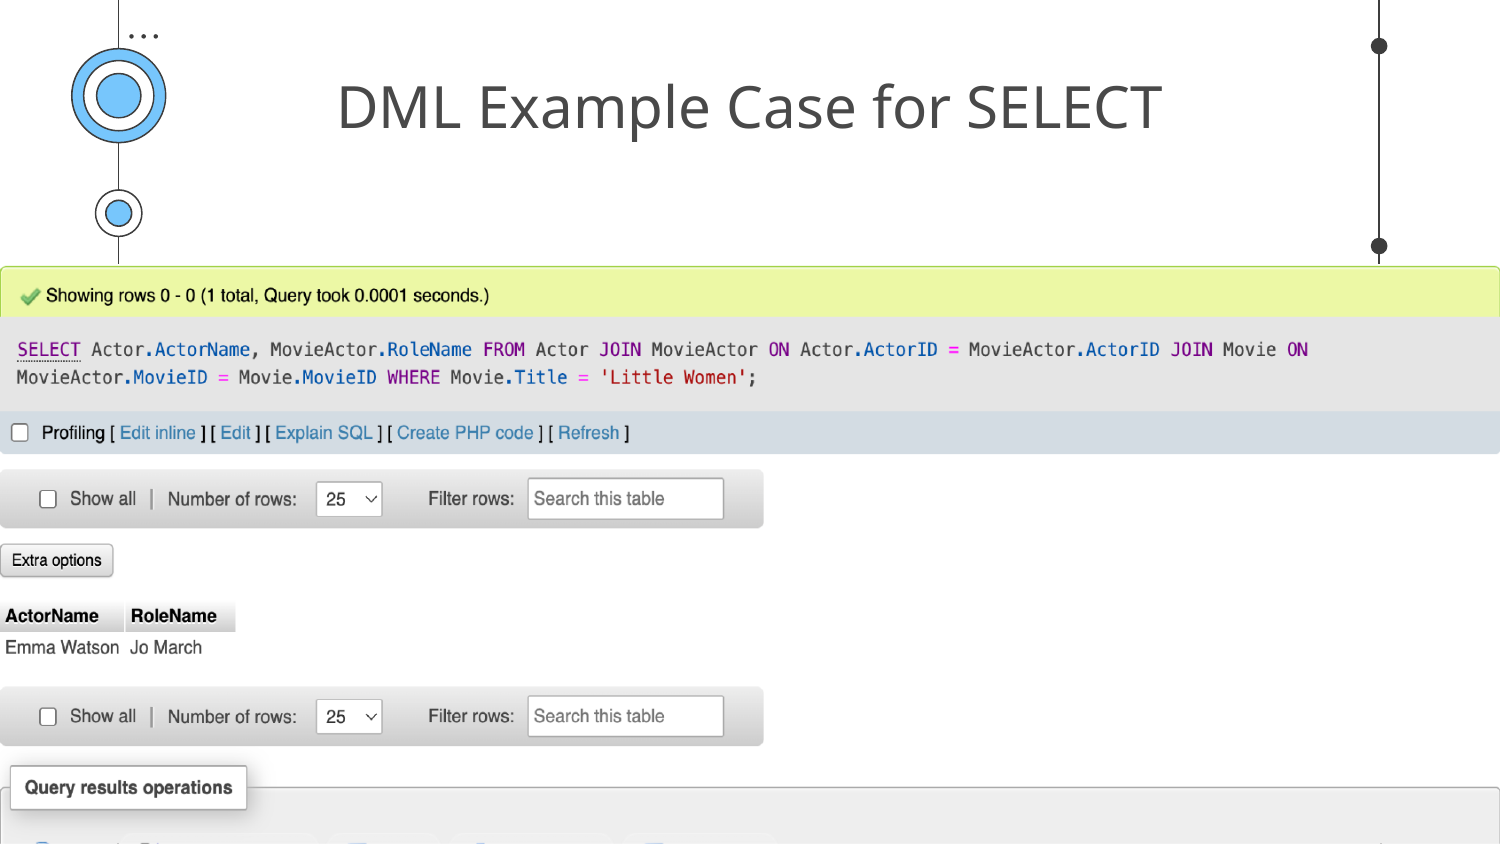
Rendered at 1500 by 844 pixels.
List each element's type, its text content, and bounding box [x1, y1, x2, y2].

title DML Example Case for SELECT [296, 55, 1204, 156]
picture [0, 264, 1500, 844]
